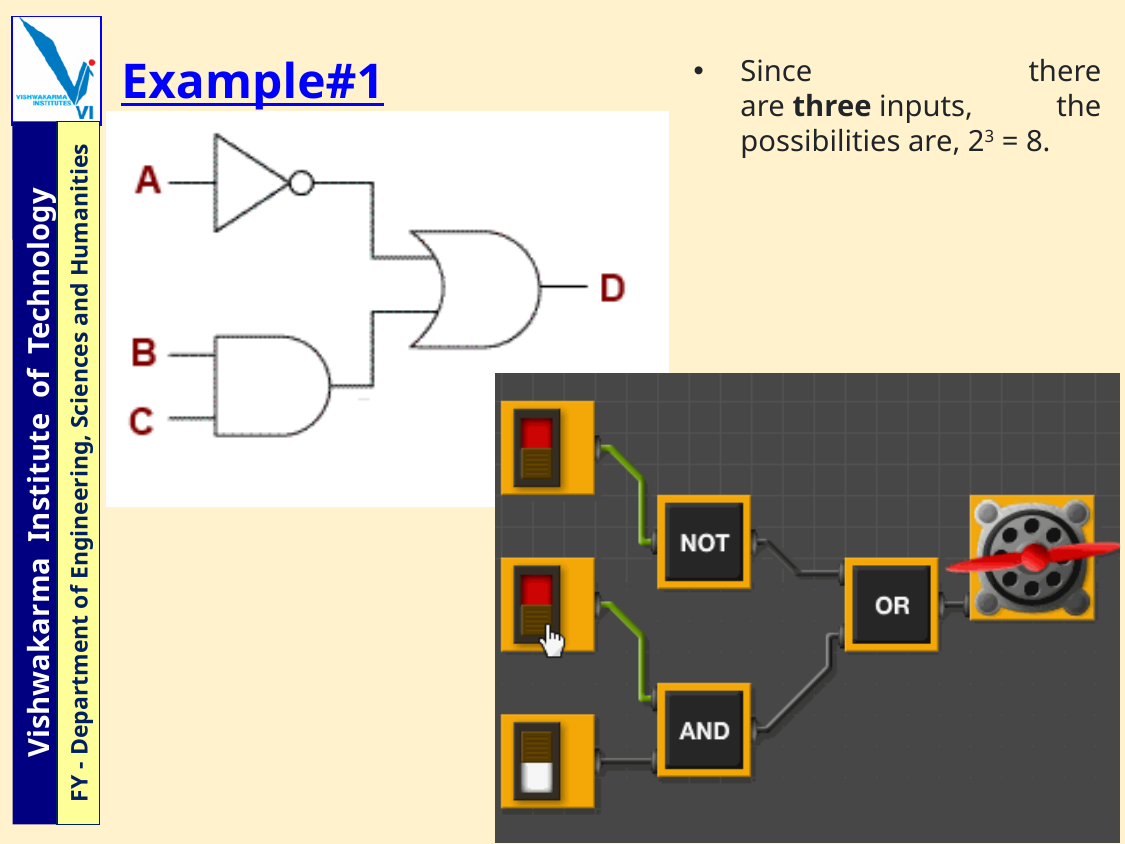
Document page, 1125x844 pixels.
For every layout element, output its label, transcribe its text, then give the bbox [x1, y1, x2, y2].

picture [106, 111, 1121, 843]
title Example#1 [106, 44, 678, 122]
text_box Since there are three inputs, the possibilities are, 23 = 8. [678, 44, 1117, 165]
